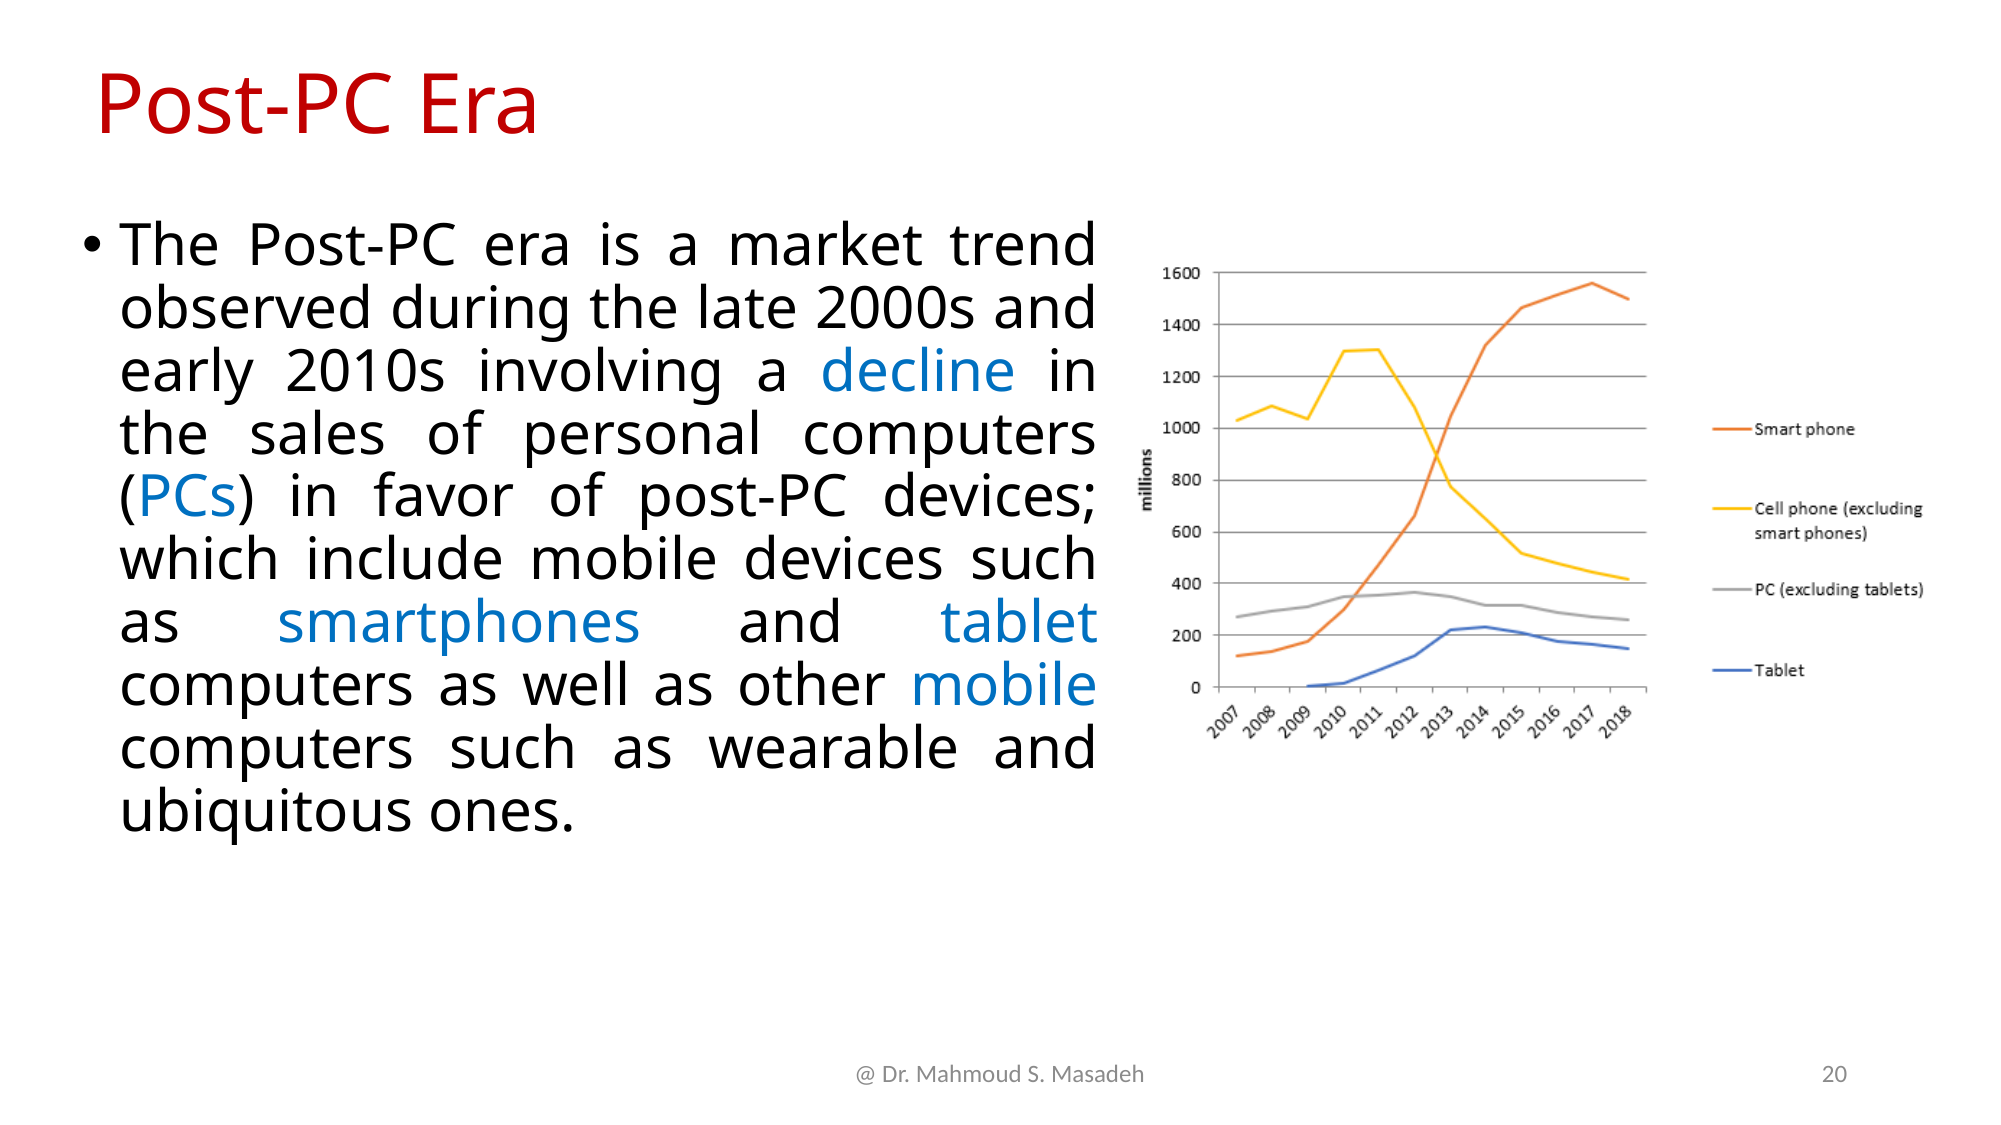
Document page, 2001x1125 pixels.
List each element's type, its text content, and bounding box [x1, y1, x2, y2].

slide_number 20 [1412, 1042, 1863, 1103]
picture [1113, 256, 1939, 750]
footer @ Dr. Mahmoud S. Masadeh [662, 1042, 1338, 1103]
title Post-PC Era [79, 59, 1929, 154]
text_box The Post-PC era is a market trend observed during the late 2000s and early 2010s involving a decline in the sales of personal computers (PCs) in favor of post-PC devices; which include mobile devices such as smartphones and tablet computers as well as other mobile computers such as wearable and ubiquitous ones. [67, 207, 1114, 1043]
